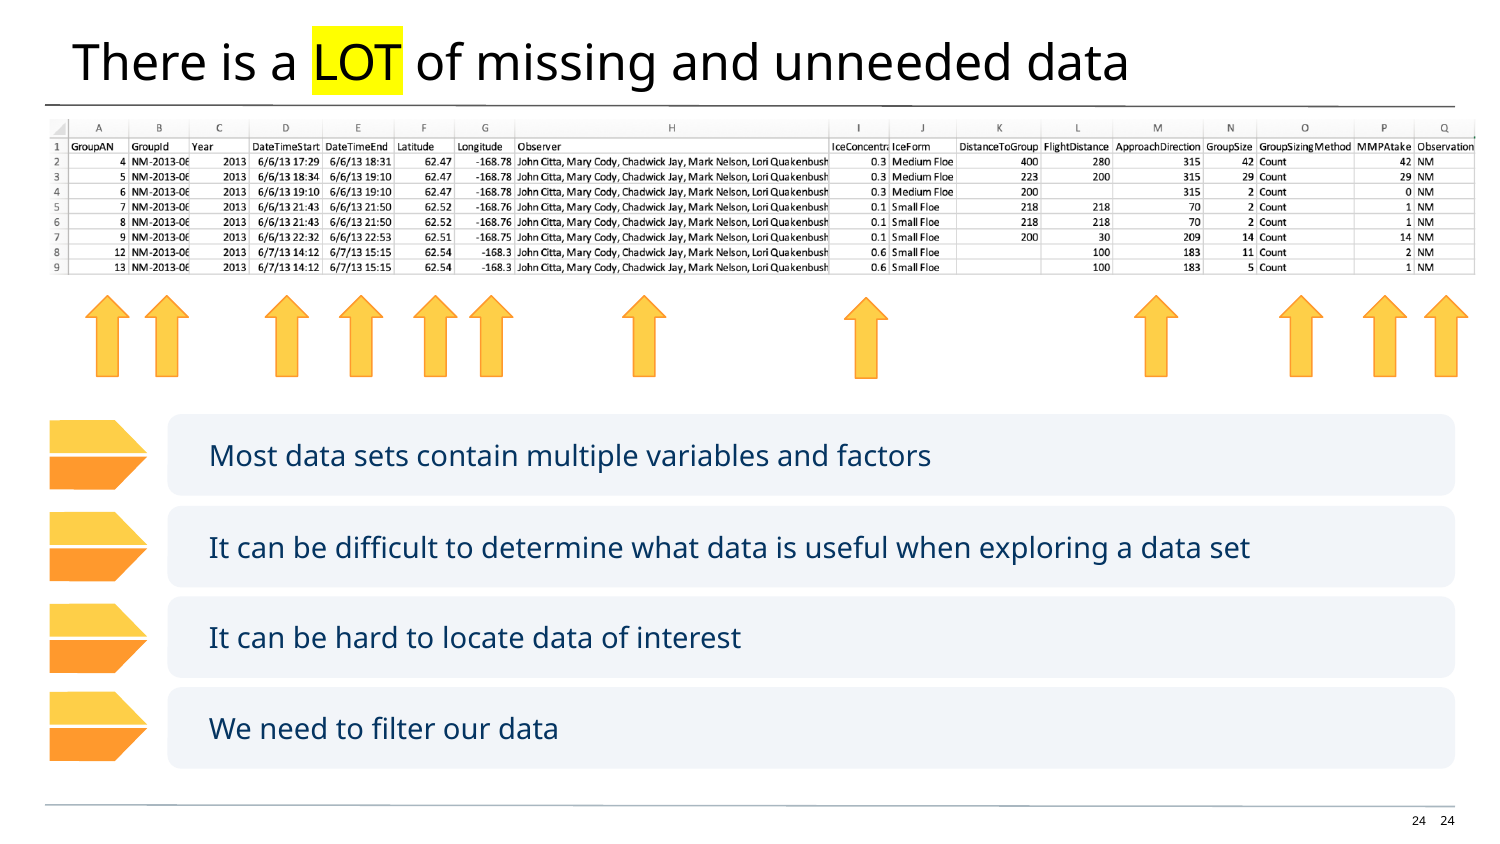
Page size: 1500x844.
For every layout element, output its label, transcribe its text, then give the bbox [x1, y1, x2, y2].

text_box [413, 295, 457, 377]
text_box [1424, 295, 1468, 377]
text_box [49, 640, 148, 674]
text_box [49, 548, 148, 582]
text_box We need to filter our data [167, 687, 1456, 769]
text_box [49, 603, 148, 637]
text_box [49, 728, 148, 762]
text_box [49, 420, 148, 454]
title There is a LOT of missing and unneeded data [0, 0, 1500, 88]
text_box [265, 295, 309, 377]
text_box [1363, 295, 1407, 377]
text_box Most data sets contain multiple variables and factors [167, 414, 1456, 496]
picture [49, 118, 1476, 275]
text_box [622, 295, 666, 377]
text_box It can be hard to locate data of interest [167, 596, 1456, 678]
text_box [1279, 295, 1323, 377]
text_box [49, 511, 148, 545]
text_box [49, 456, 148, 490]
text_box [49, 691, 148, 725]
text_box [844, 297, 888, 379]
text_box [1134, 295, 1178, 377]
text_box [145, 295, 189, 377]
slide_number ‹#› [1412, 813, 1455, 831]
text_box [85, 295, 129, 377]
text_box It can be difficult to determine what data is useful when exploring a data set [167, 505, 1456, 588]
text_box [469, 295, 513, 377]
text_box [339, 295, 383, 377]
